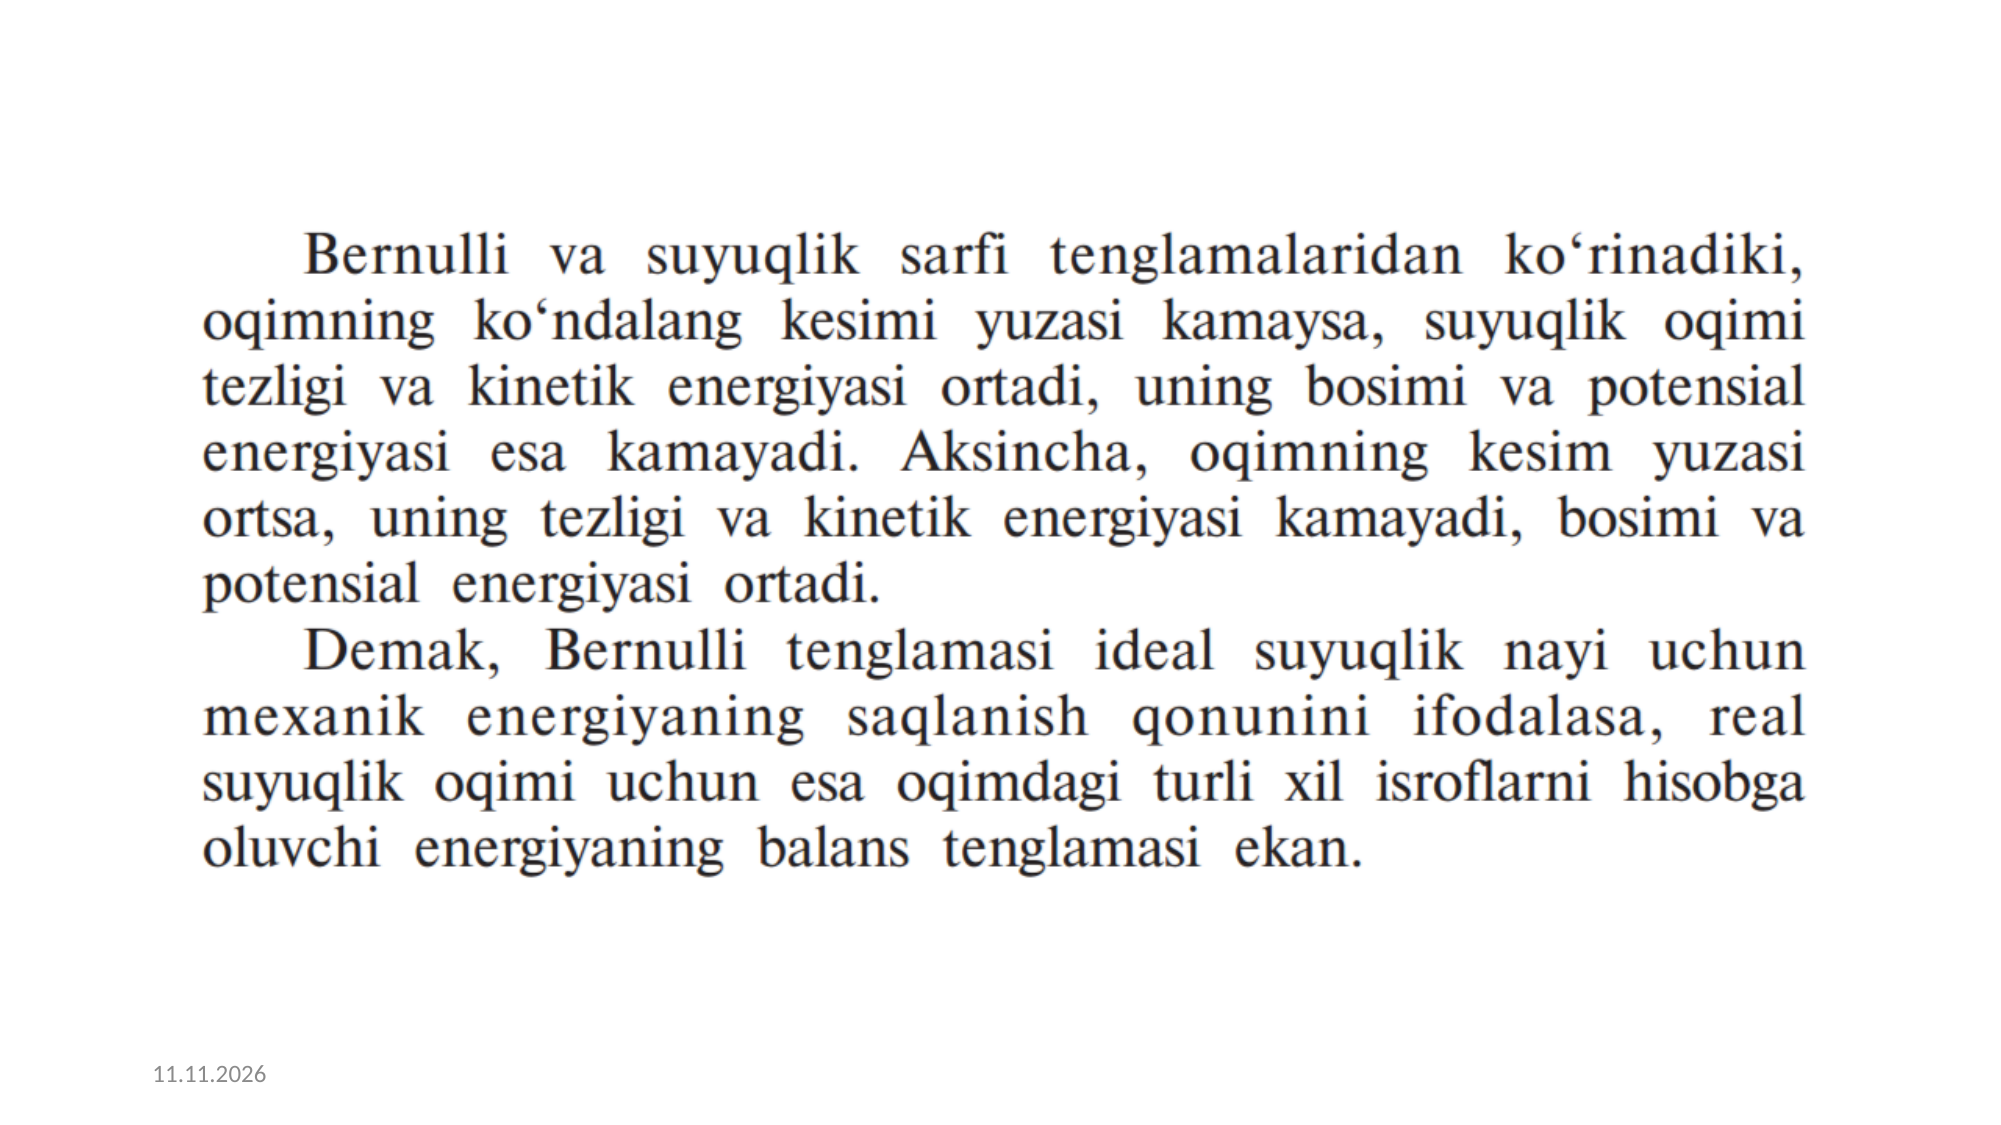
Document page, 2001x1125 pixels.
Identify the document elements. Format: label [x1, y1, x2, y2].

slide_number [137, 1042, 588, 1103]
picture [170, 227, 1830, 898]
